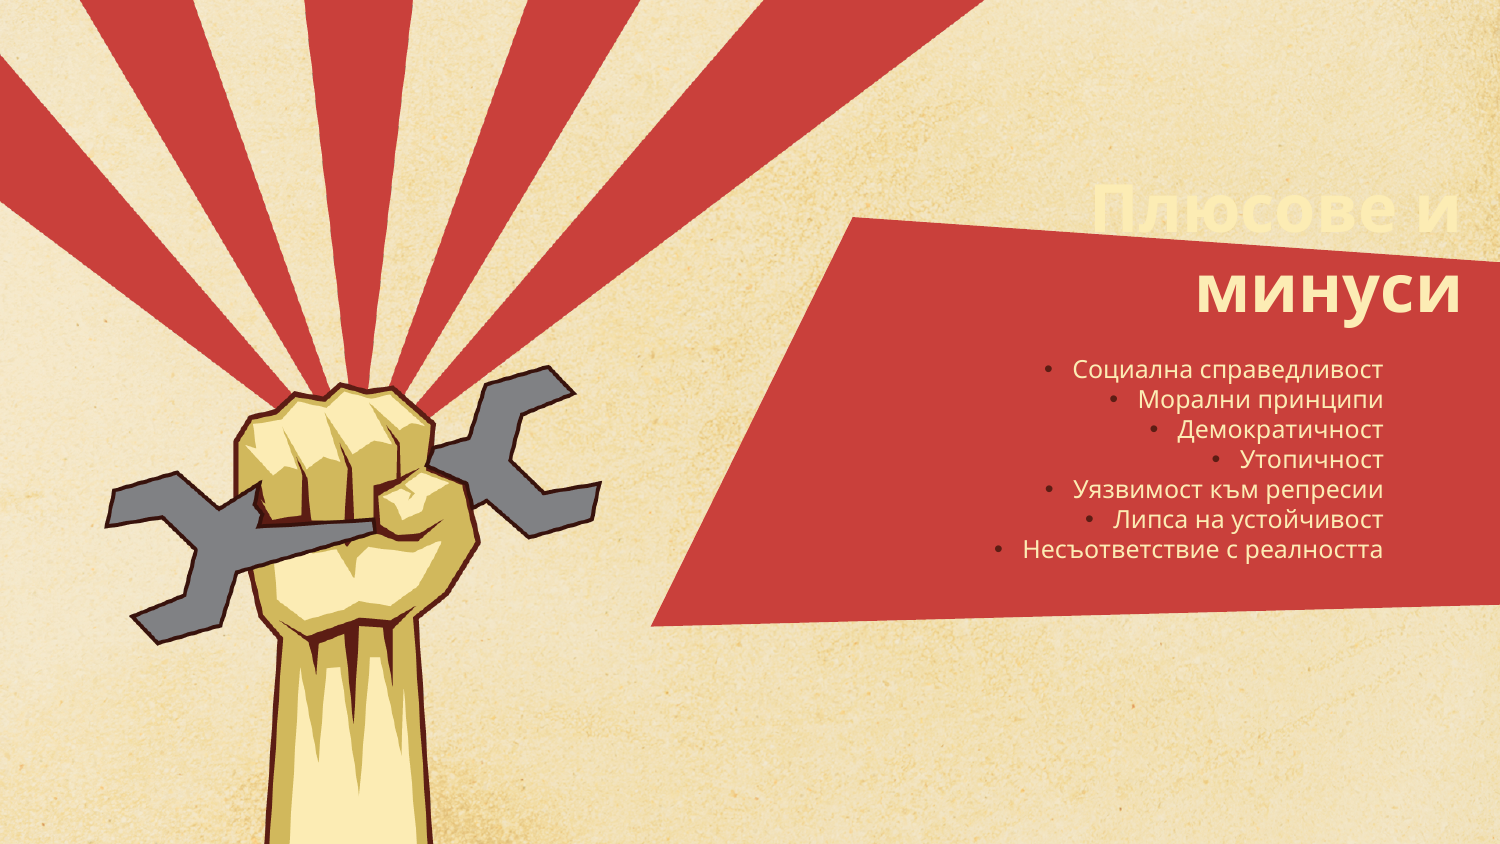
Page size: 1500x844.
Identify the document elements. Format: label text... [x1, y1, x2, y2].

text_box [1040, 230, 1500, 617]
subtitle Социална справедливост Морални принципи Демократичност Утопичност Уязвимост към репресии Липса на устойчивост Несъответствие с реалността [1040, 338, 1400, 516]
title Плюсове и минуси [1040, 276, 1479, 341]
picture [0, 0, 1500, 844]
